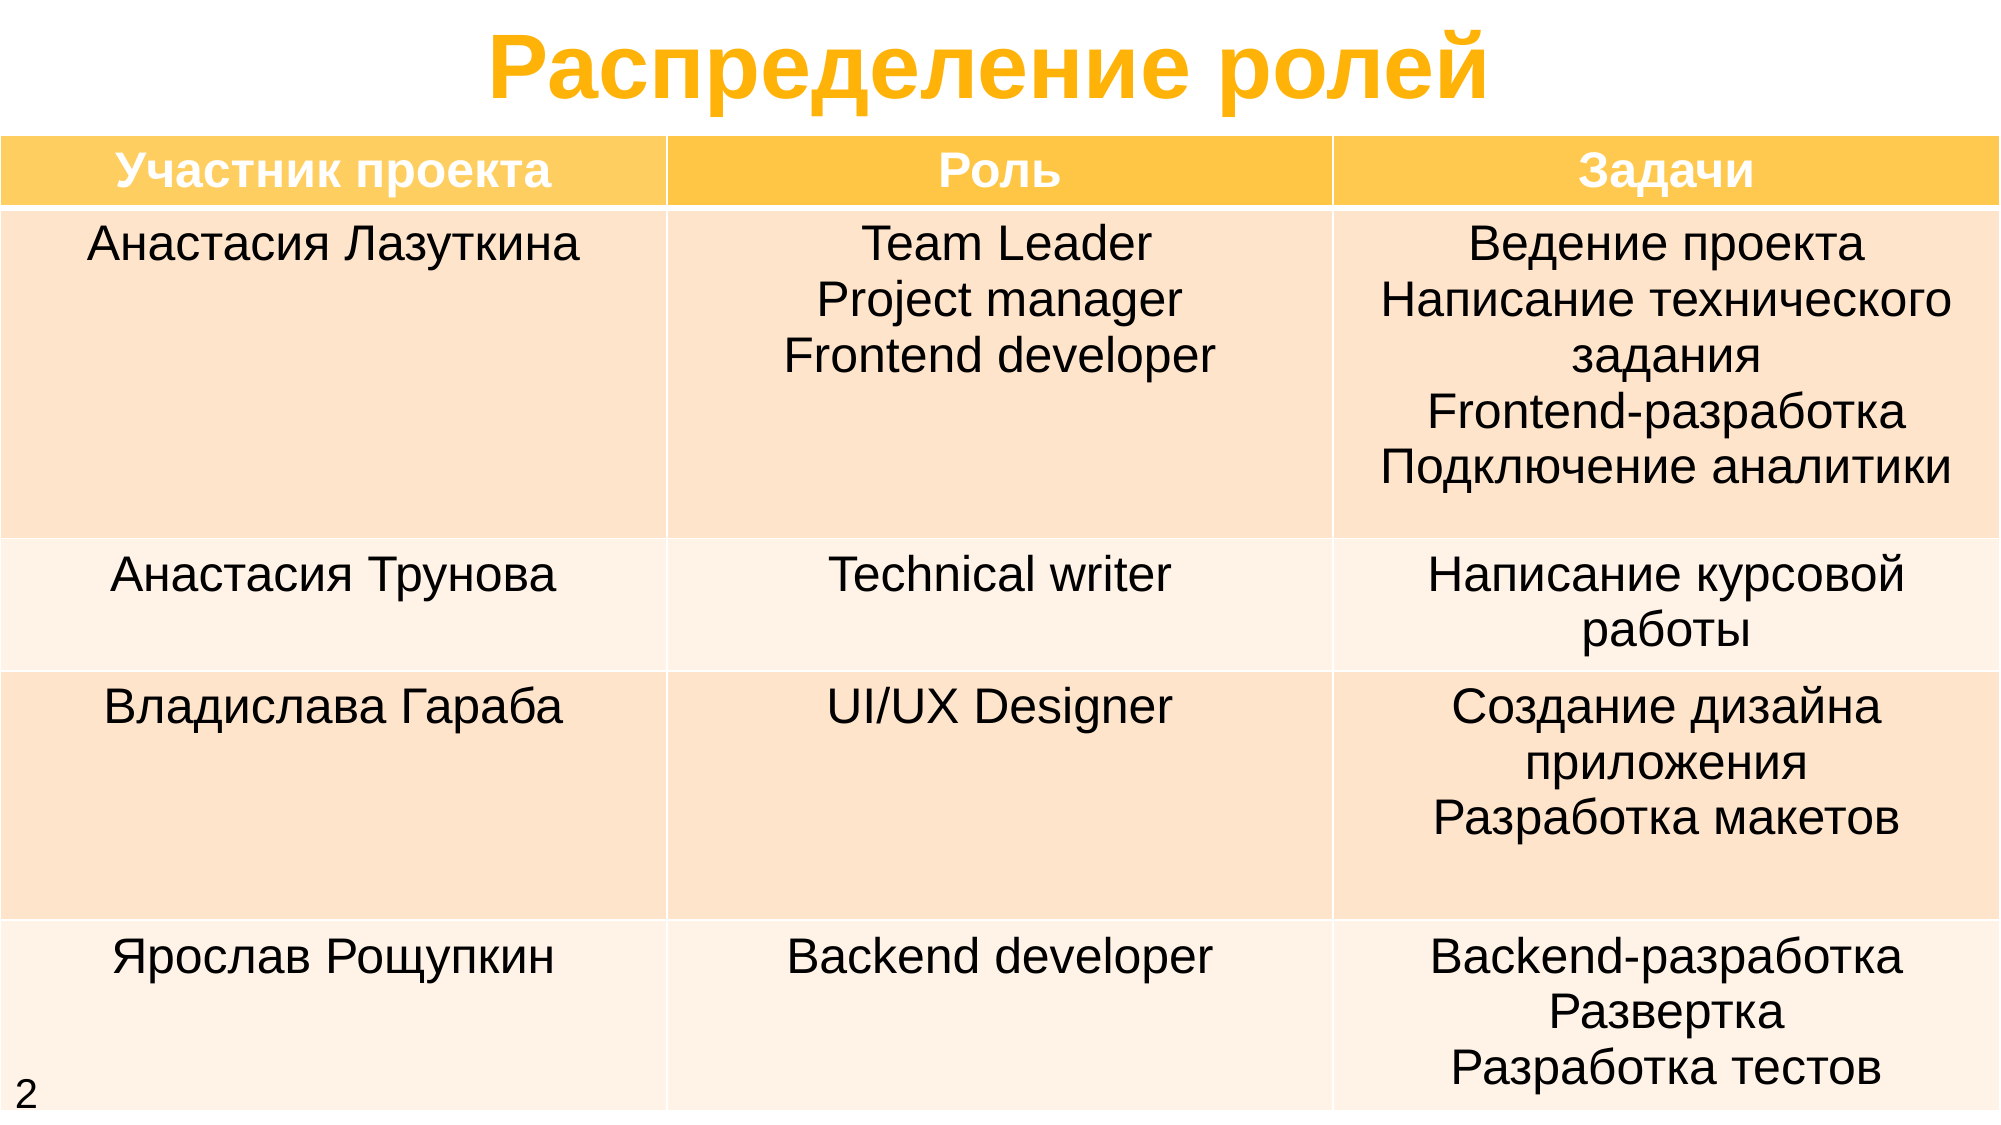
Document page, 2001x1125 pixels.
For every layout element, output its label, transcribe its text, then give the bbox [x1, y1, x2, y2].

text_box 2 [0, 1059, 82, 1125]
table_cell Написание курсовой работы [1334, 539, 1999, 670]
text_box Распределение ролей [0, 0, 1980, 125]
table_cell Backend developer [668, 921, 1332, 1110]
table_cell Technical writer [668, 539, 1332, 670]
table_cell Ведение проекта Написание технического задания Frontend-разработка Подключение аналитики [1334, 211, 1999, 538]
table_cell Backend-разработка Развертка Разработка тестов [1334, 921, 1999, 1110]
table_cell Создание дизайна приложения Разработка макетов [1334, 672, 1999, 919]
table_cell Ярослав Рощупкин [1, 921, 666, 1110]
table_header Участник проекта [1, 136, 666, 205]
table_cell Team Leader Project manager Frontend developer [668, 211, 1332, 538]
table_cell Анастасия Трунова [1, 539, 666, 670]
table_cell Владислава Гараба [1, 672, 666, 919]
table_header Роль [668, 136, 1332, 205]
table_cell Анастасия Лазуткина [1, 211, 666, 538]
table_header Задачи [1334, 136, 1999, 205]
table_cell UI/UX Designer [668, 672, 1332, 919]
